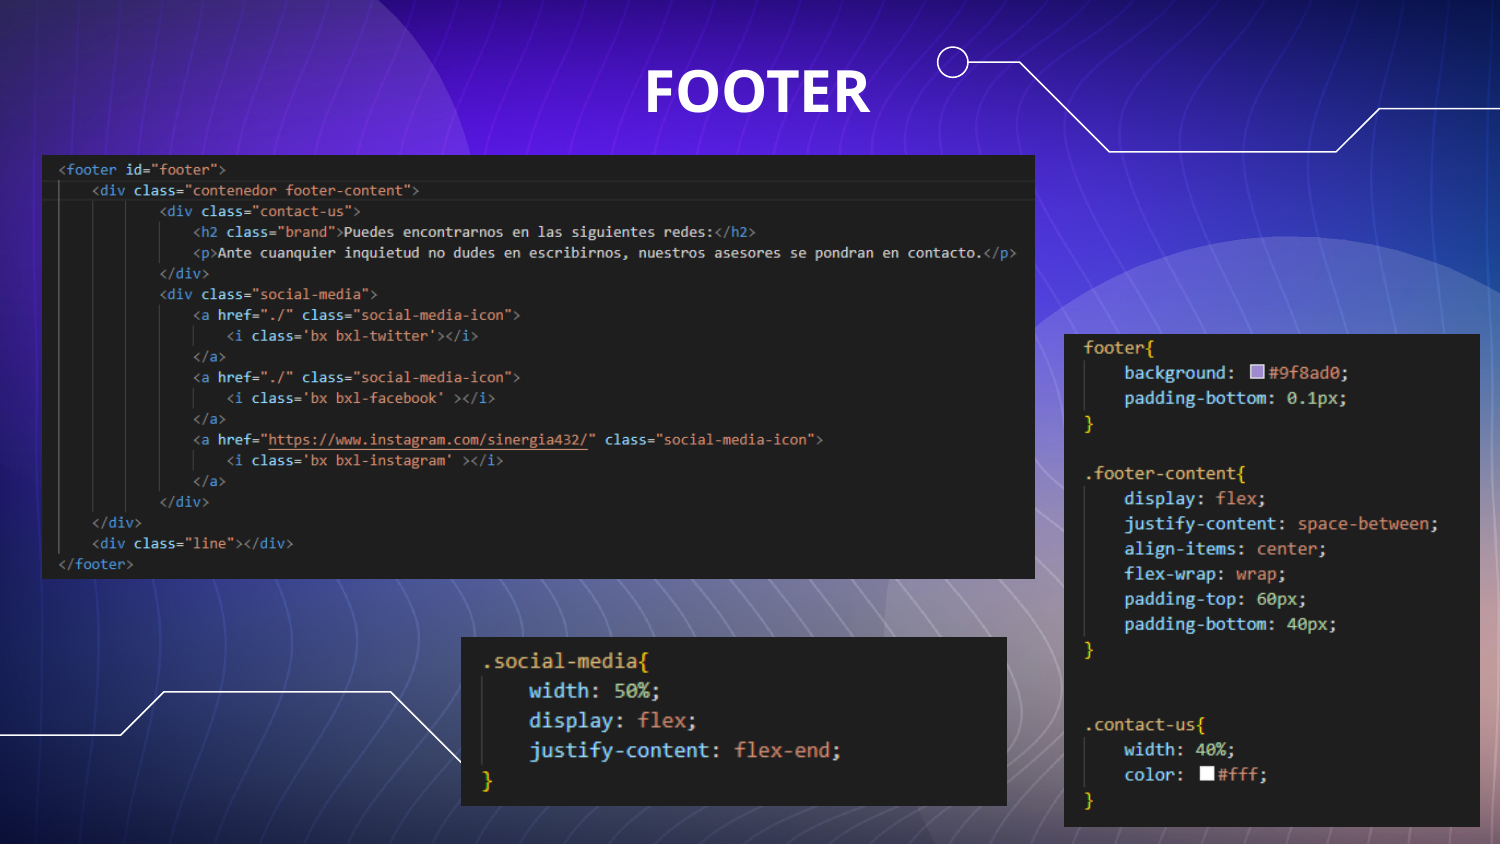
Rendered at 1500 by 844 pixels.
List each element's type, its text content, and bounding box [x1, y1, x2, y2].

picture [0, 0, 1500, 844]
title FOOTER [535, 14, 995, 153]
title GESTIÓN DE COMPRAS [1095, 237, 1489, 288]
